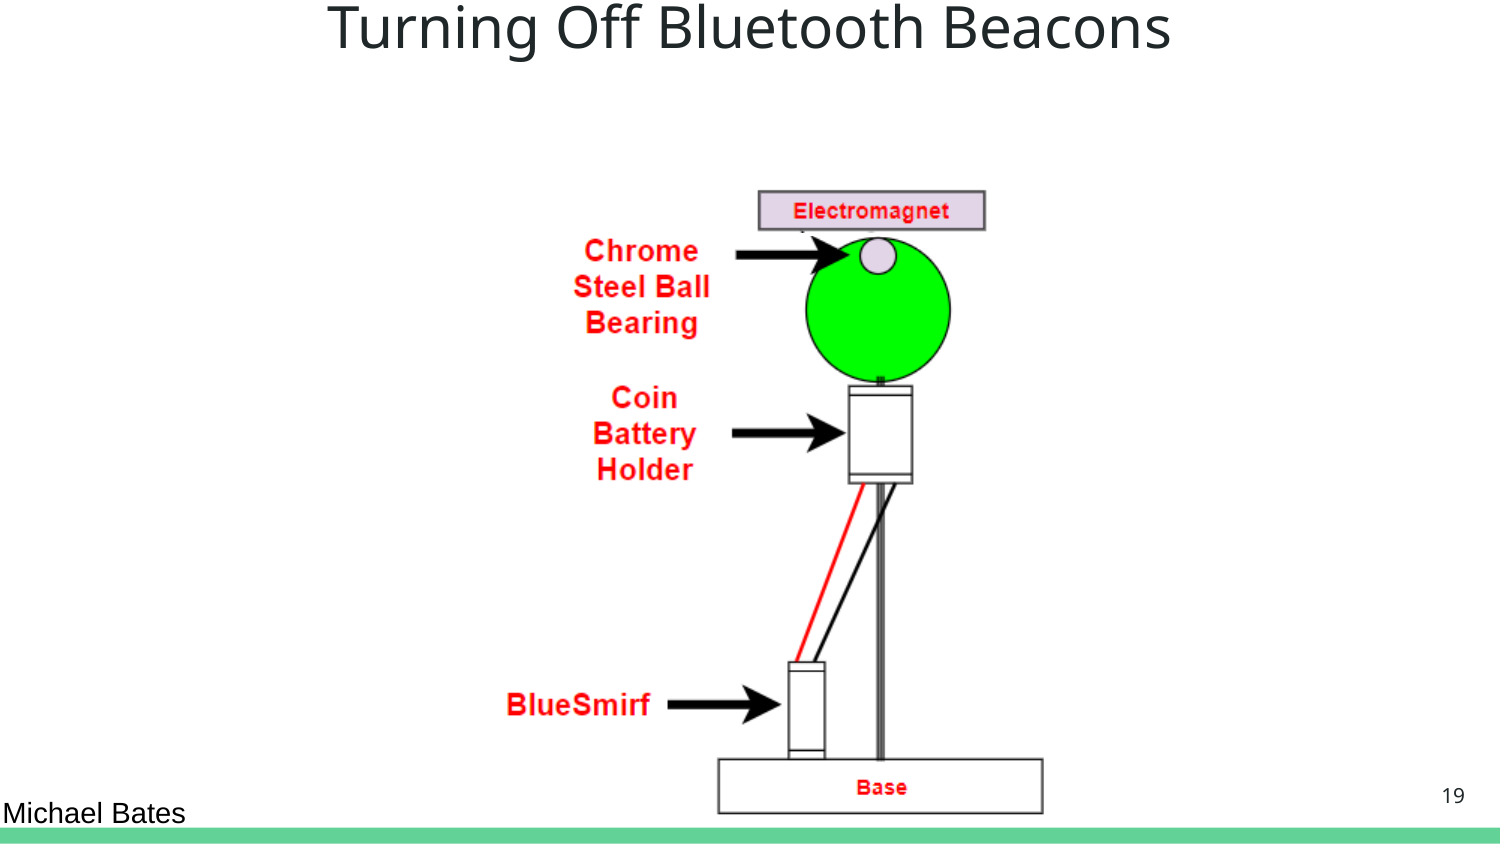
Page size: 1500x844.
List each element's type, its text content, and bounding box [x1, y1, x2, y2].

picture [502, 236, 1050, 819]
slide_number 19 [1389, 764, 1480, 830]
title Turning Off Bluetooth Beacons [51, 0, 1449, 69]
text_box Michael Bates [0, 779, 266, 834]
picture [449, 181, 1060, 234]
